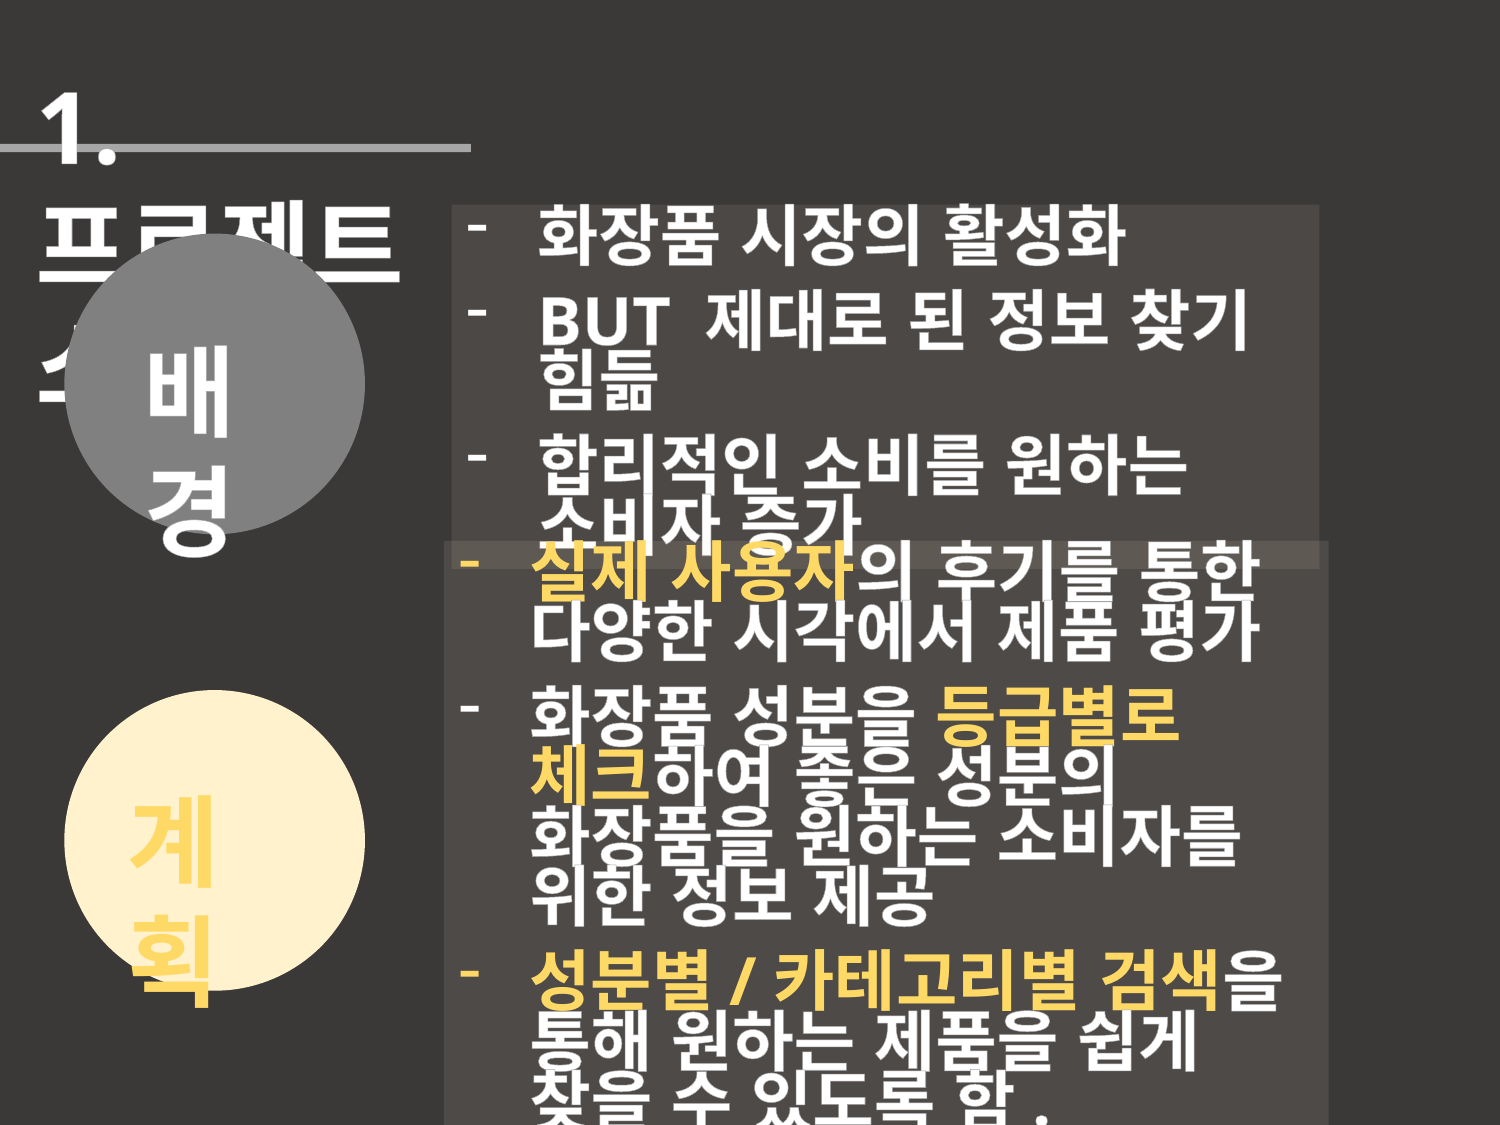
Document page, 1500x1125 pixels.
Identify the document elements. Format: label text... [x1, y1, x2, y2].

text_box 계획 [112, 772, 324, 1027]
text_box [63, 232, 366, 508]
text_box [63, 689, 366, 952]
text_box [0, 143, 20, 153]
text_box 배경 [128, 321, 340, 577]
text_box [131, 289, 451, 937]
text_box 화장품 시장의 활성화 BUT 제대로 된 정보 찾기 힘듦 합리적인 소비를 원하는 소비자 증가 [451, 204, 1320, 540]
text_box 실제 사용자의 후기를 통한 다양한 시각에서 제품 평가 화장품 성분을 등급별로 체크하여 좋은 성분의 화장품을 원하는 소비자를 위한 정보 제공 성분별/카테고리별 검색을 통해 원하는 제품을 쉽게 찾을 수 있도록 함. [443, 540, 1329, 1125]
text_box 1. 프로젝트 소개 [20, 56, 506, 432]
